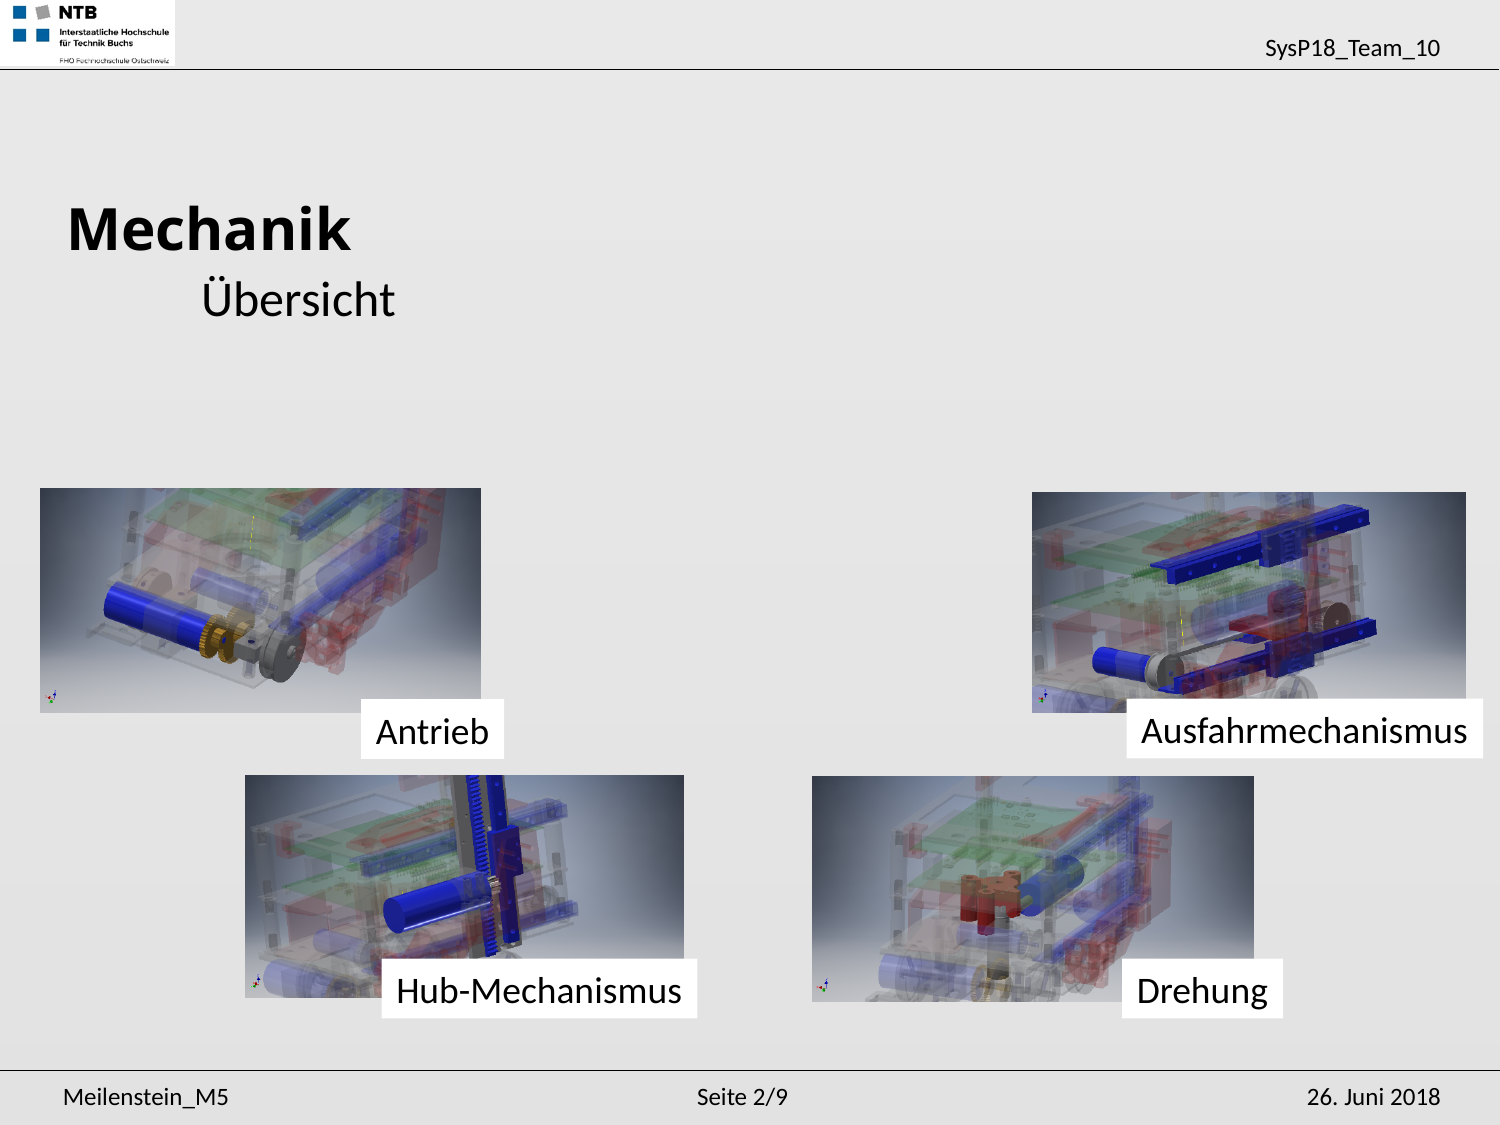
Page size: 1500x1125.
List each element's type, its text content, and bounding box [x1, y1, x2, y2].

text_box Seite 2/9 [595, 1073, 891, 1118]
text_box Meilenstein_M5 [48, 1073, 245, 1125]
picture [245, 775, 684, 998]
text_box Hub-Mechanismus [381, 958, 698, 1019]
text_box SysP18_Team_10 [1250, 23, 1456, 69]
picture [811, 776, 1254, 1002]
text_box Mechanik [51, 184, 774, 270]
text_box Drehung [1122, 958, 1284, 1019]
text_box Ausfahrmechanismus [1126, 698, 1484, 759]
picture [1032, 492, 1466, 713]
picture [0, 0, 175, 67]
text_box 26. Juni 2018 [1291, 1073, 1457, 1118]
picture [40, 488, 481, 713]
text_box Antrieb [361, 699, 505, 759]
text_box Übersicht [112, 259, 1140, 335]
